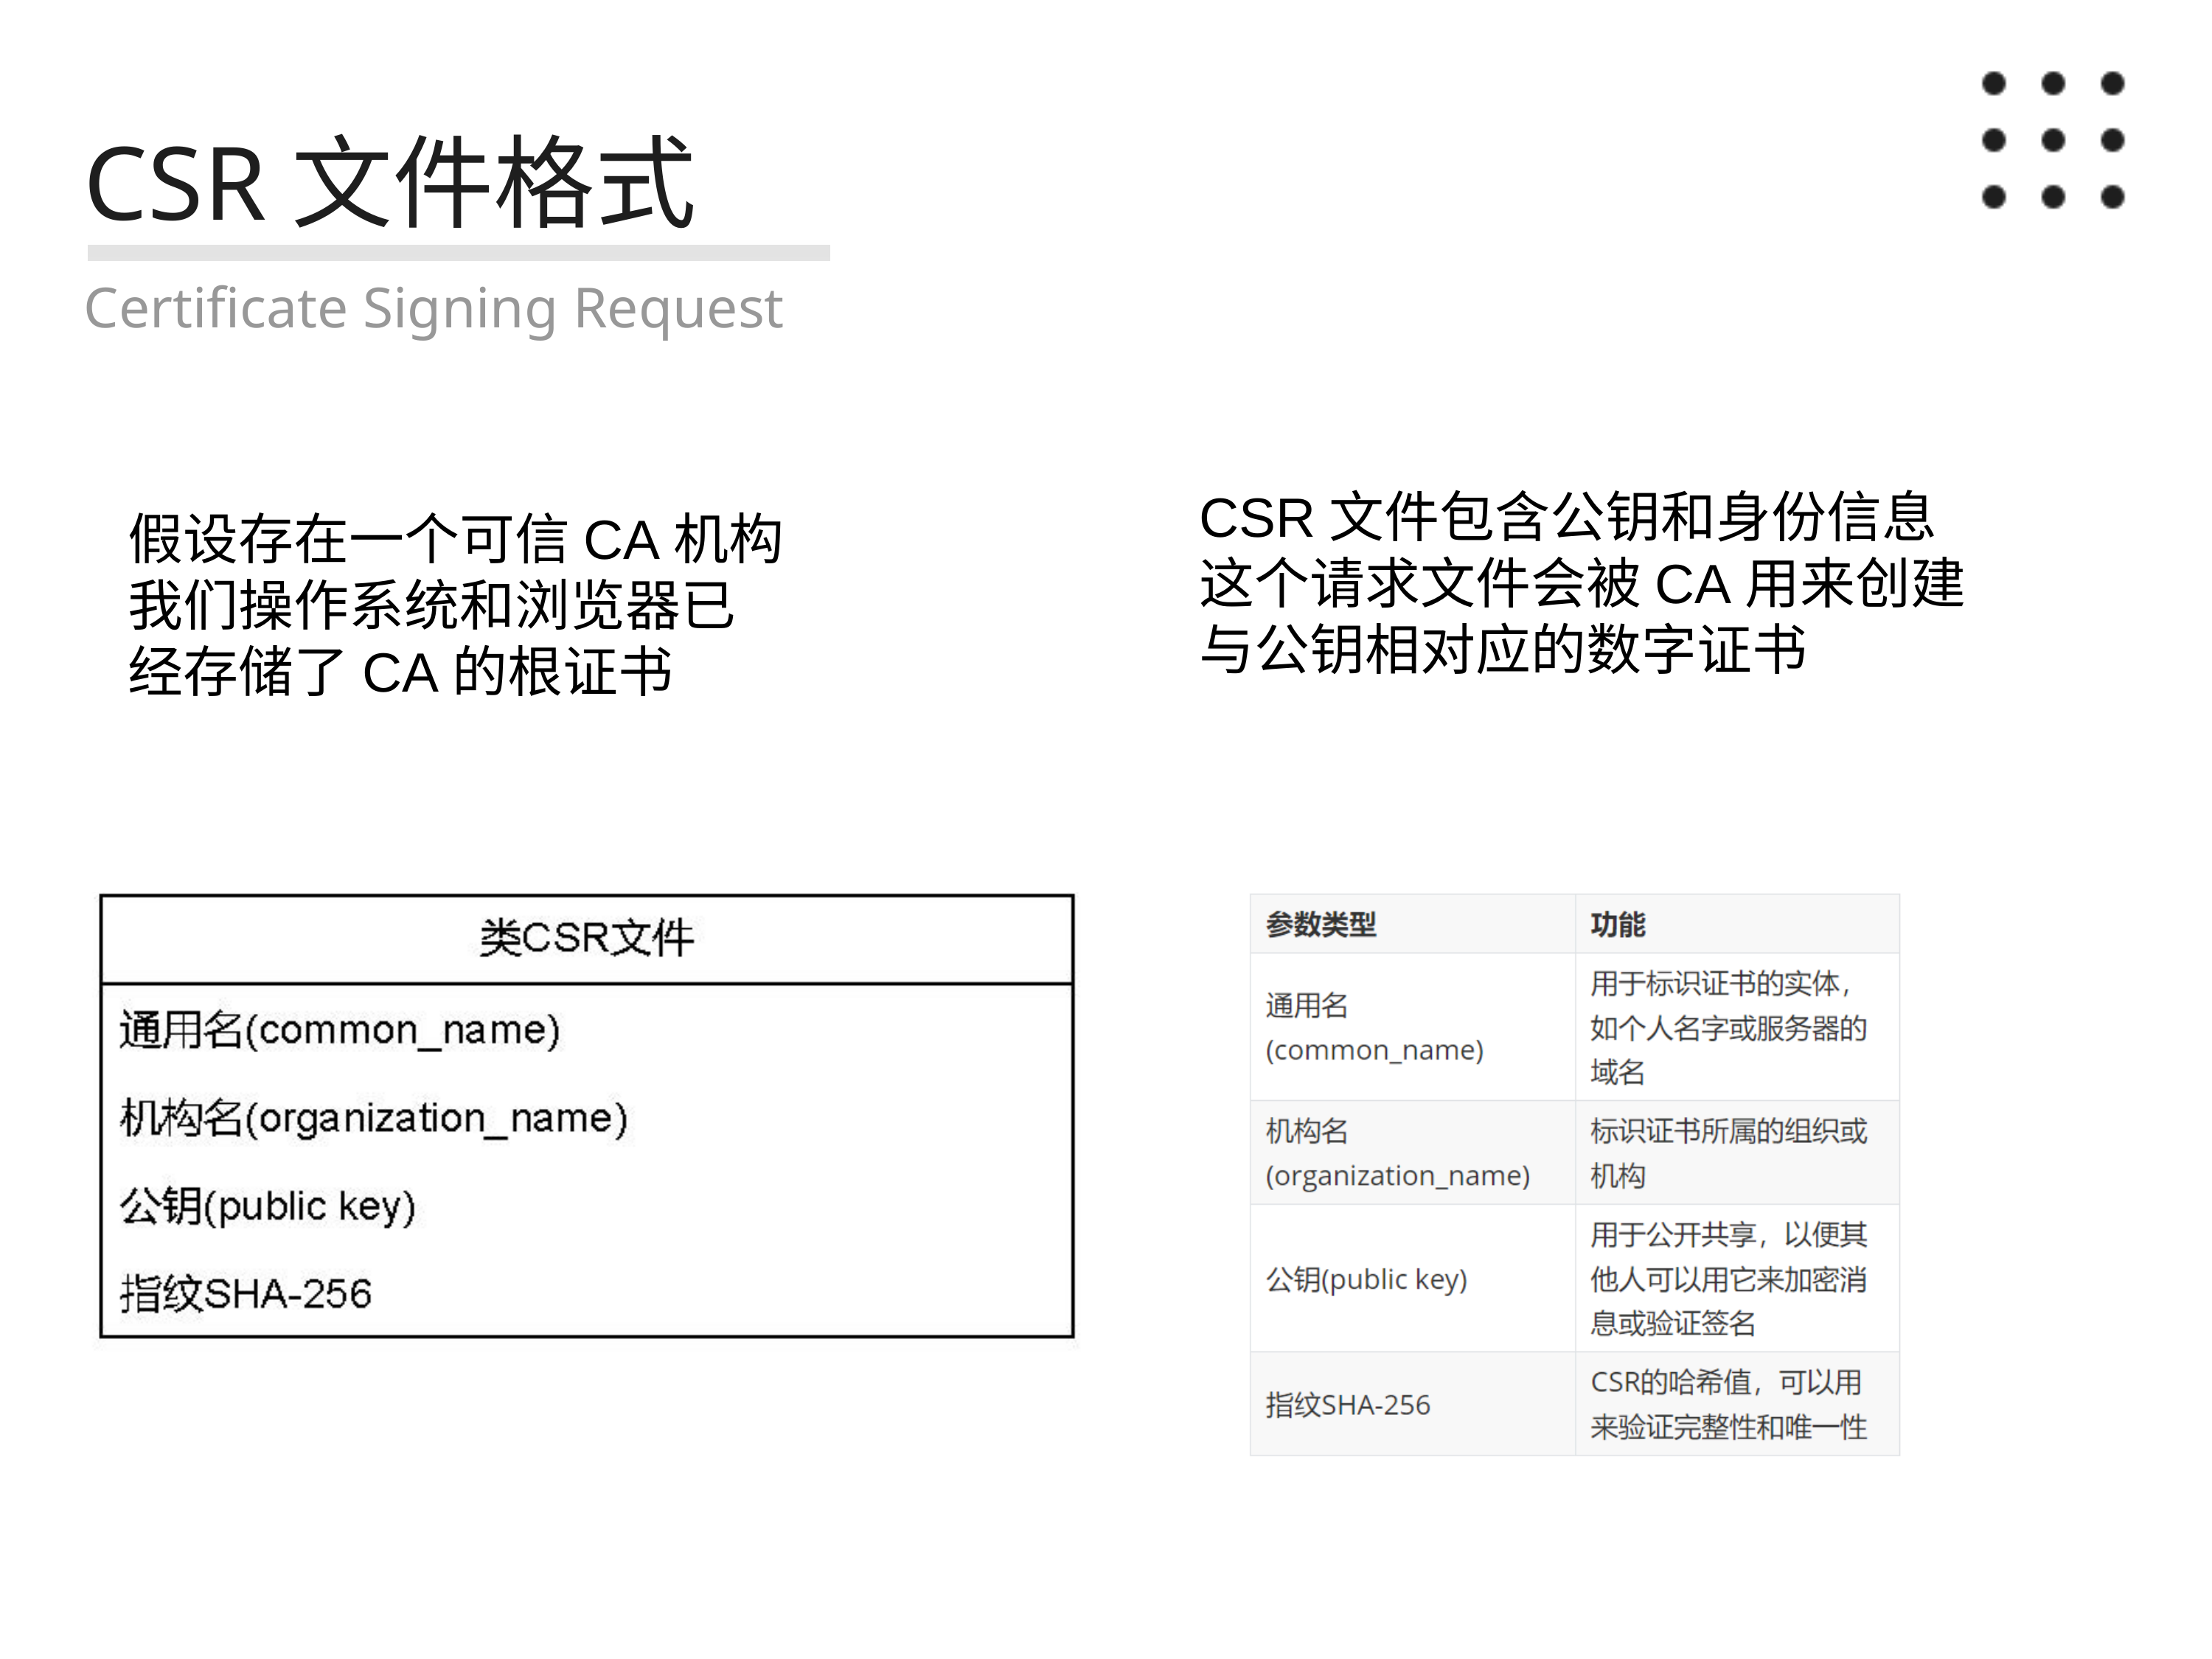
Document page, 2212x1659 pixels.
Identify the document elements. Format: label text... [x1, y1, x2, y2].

picture [83, 237, 838, 265]
text_box Certificate Signing Request [84, 270, 1293, 339]
picture [65, 892, 1092, 1389]
text_box CSR文件包含公钥和身份信息 这个请求文件会被CA用来创建 与公钥相对应的数字证书 [1188, 476, 1978, 687]
text_box 假设存在一个可信CA机构 我们操作系统和浏览器已 经存储了CA的根证书 [116, 498, 1092, 709]
picture [1978, 69, 2129, 215]
text_box CSR文件格式 [83, 89, 814, 237]
picture [1197, 880, 1935, 1486]
